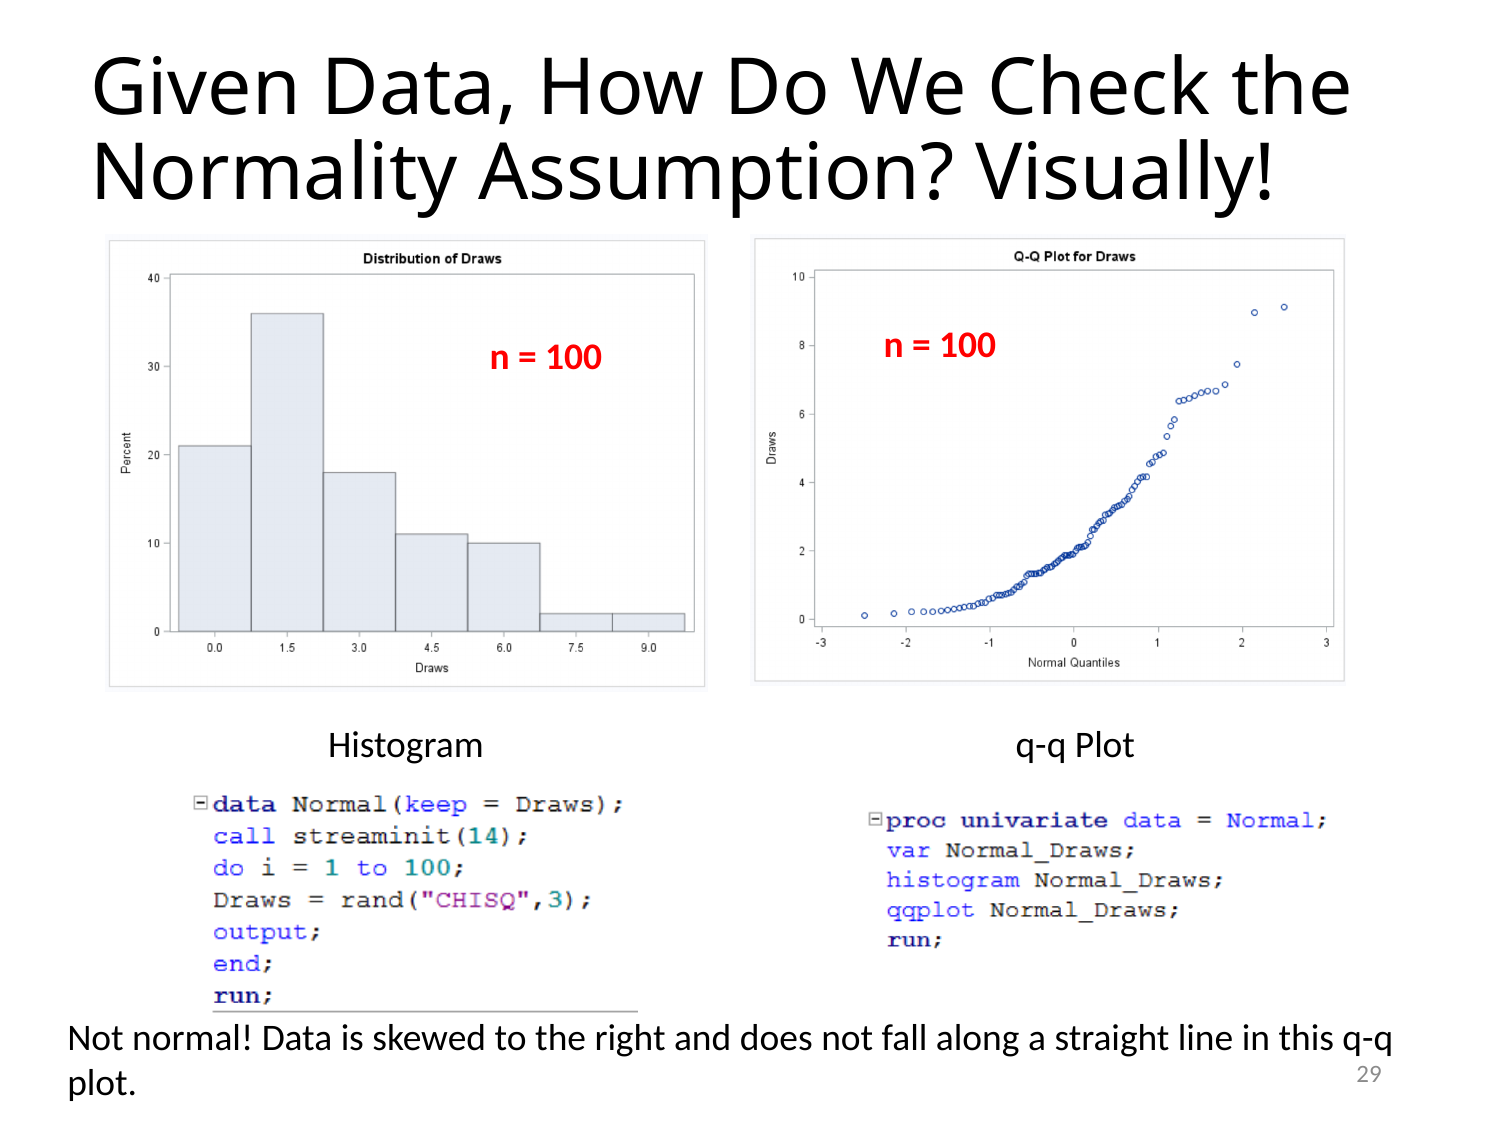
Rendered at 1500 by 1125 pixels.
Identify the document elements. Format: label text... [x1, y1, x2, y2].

text_box q-q Plot [931, 712, 1220, 773]
picture [749, 234, 1347, 686]
picture [105, 234, 708, 692]
text_box Not normal! Data is skewed to the right and does not fall along a straight line in this q-q plot. [52, 1005, 1448, 1111]
text_box Histogram [262, 712, 550, 773]
title Given Data, How Do We Check the Normality Assumption? Visually! [75, 37, 1425, 225]
picture [862, 799, 1333, 963]
picture [187, 788, 638, 1019]
